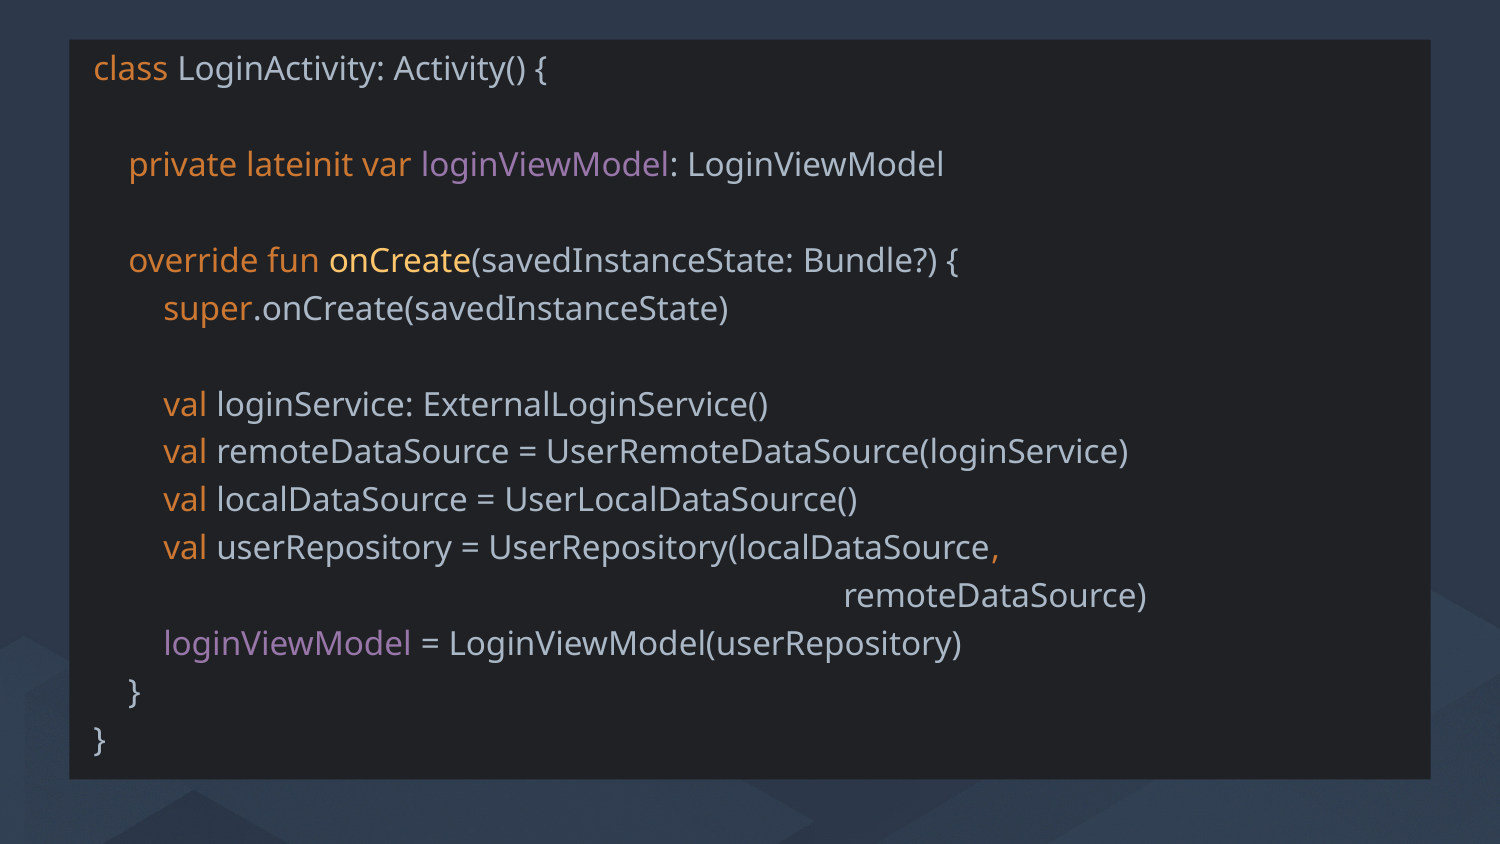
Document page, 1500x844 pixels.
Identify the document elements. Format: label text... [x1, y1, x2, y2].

list class LoginActivity: Activity() { private lateinit var loginViewModel: LoginViewModel override fun onCreate(savedInstanceState: Bundle?) { super.onCreate(savedInstanceState) val loginService: ExternalLoginService() val remoteDataSource = UserRemoteDataSource(loginService) val localDataSource = UserLocalDataSource() val userRepository = UserRepository(localDataSource, remoteDataSource) loginViewModel = LoginViewModel(userRepository) } } [69, 39, 1431, 780]
picture [0, 0, 1500, 844]
